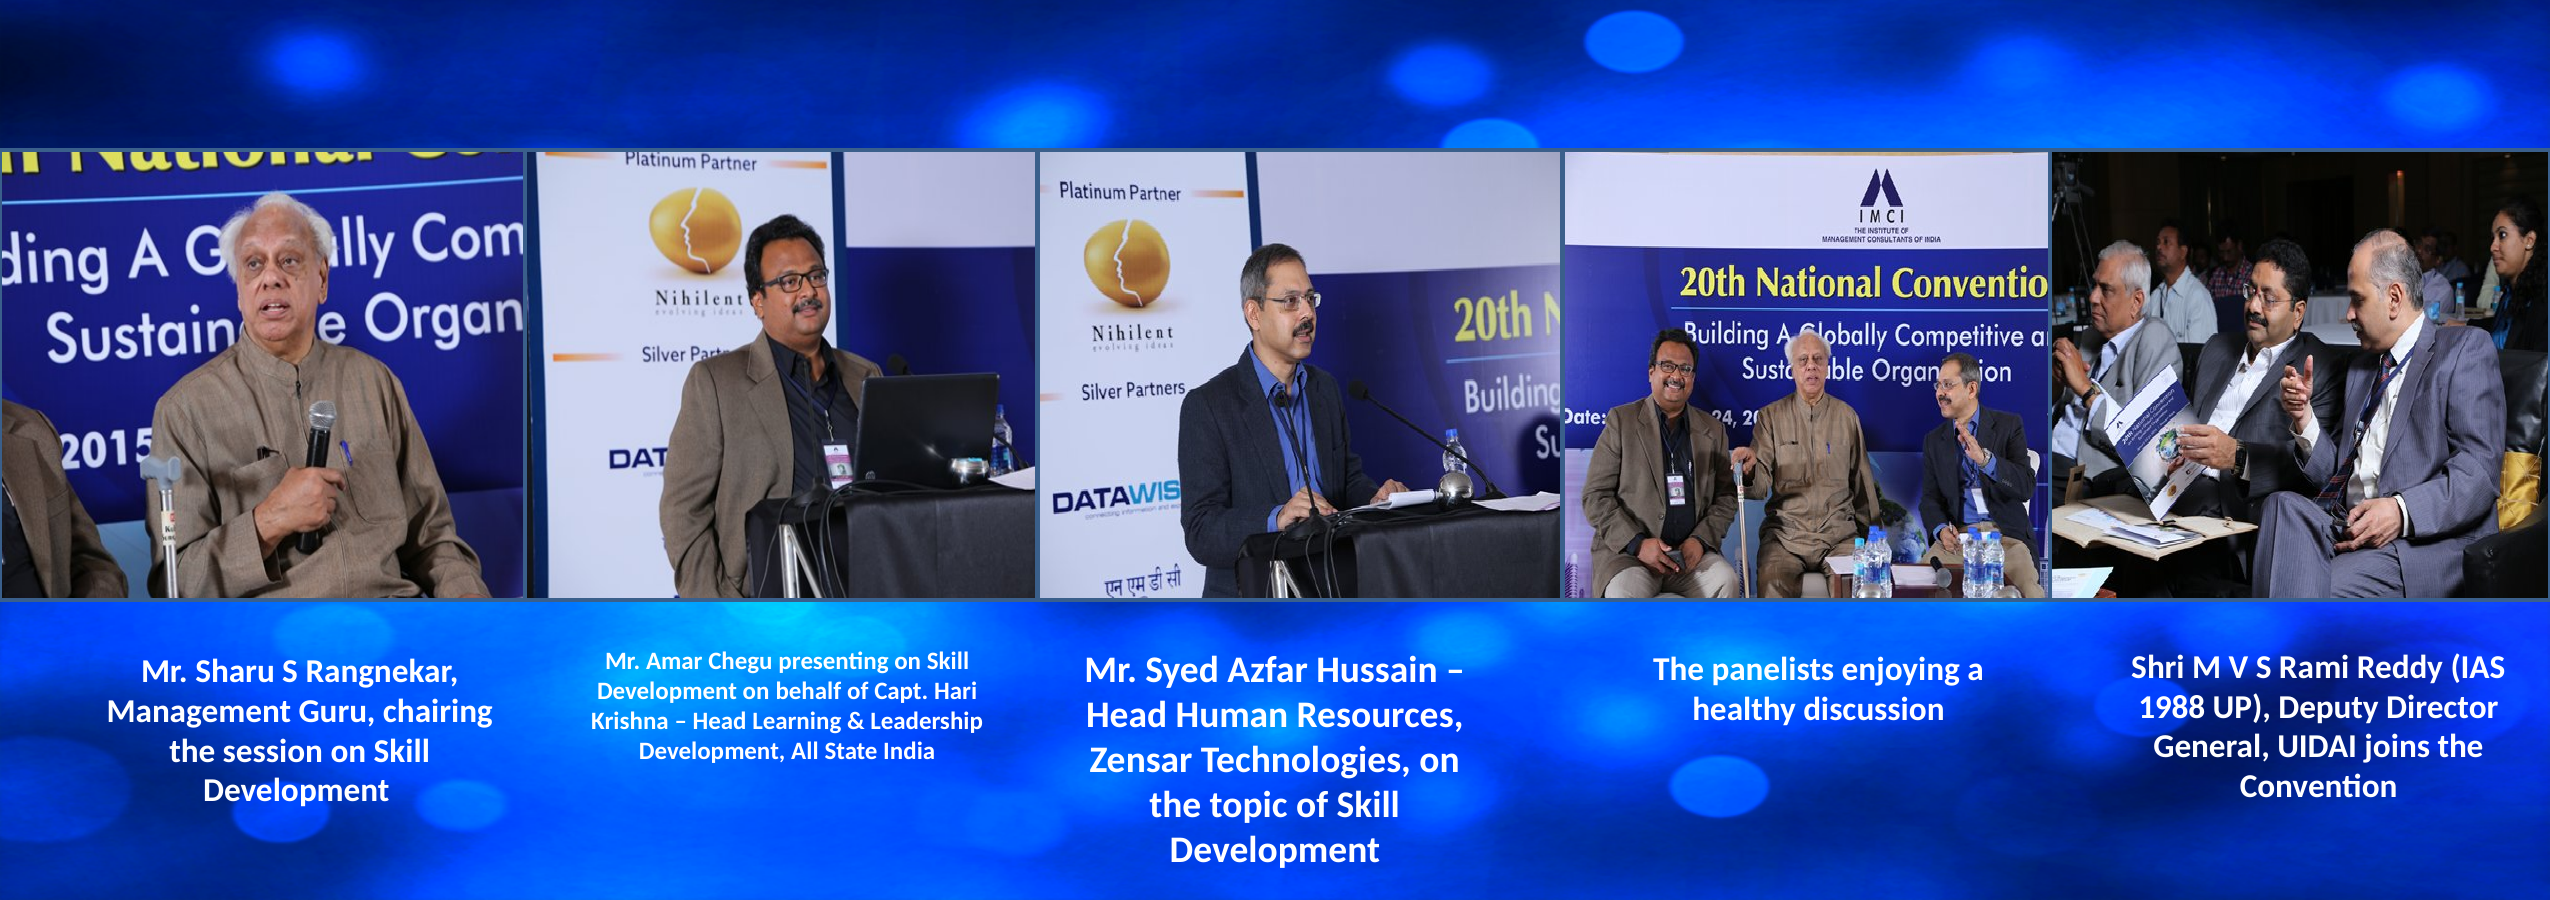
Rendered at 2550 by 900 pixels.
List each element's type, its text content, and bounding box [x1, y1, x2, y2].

text_box The panelists enjoying a healthy discussion [1587, 599, 2050, 735]
picture [0, 602, 2550, 900]
picture [0, 0, 2550, 148]
text_box Mr. Amar Chegu presenting on Skill Development on behalf of Capt. Hari Krishna – Head Learning & Leadership Development, All State India [575, 637, 1000, 772]
text_box [1035, 148, 1560, 602]
text_box Shri M V S Rami Reddy (IAS 1988 UP), Deputy Director General, UIDAI joins the Convention [2087, 637, 2550, 812]
text_box [2048, 148, 2550, 602]
text_box [1560, 148, 2048, 602]
text_box Mr. Sharu S Rangnekar, Management Guru, chairing the session on Skill Development [87, 641, 513, 816]
text_box [523, 148, 1035, 602]
text_box Mr. Syed Azfar Hussain – Head Human Resources, Zensar Technologies, on the topic of Skill Development [1049, 637, 1500, 878]
text_box [0, 148, 523, 602]
